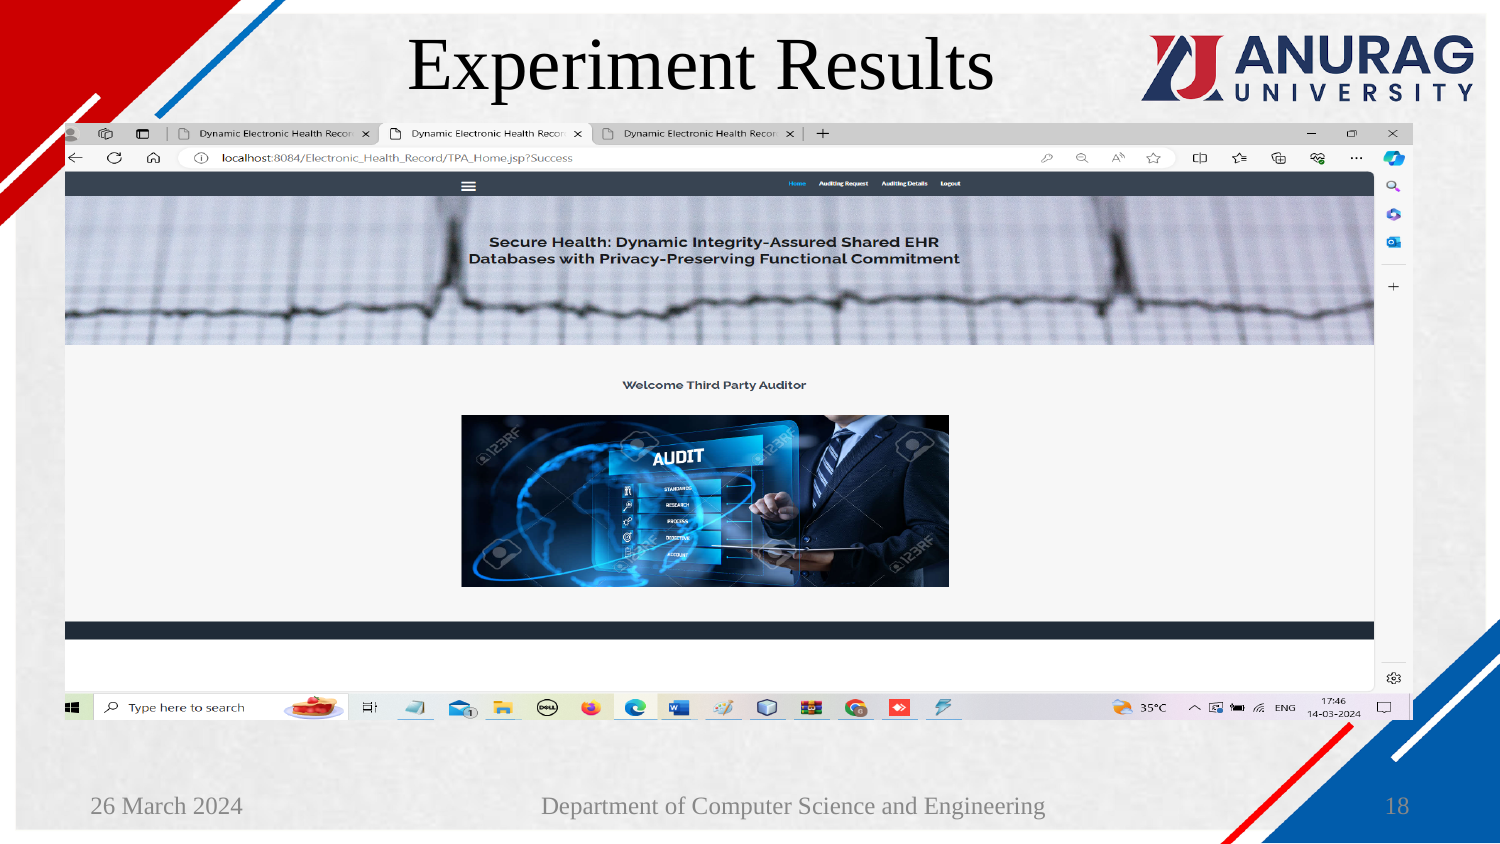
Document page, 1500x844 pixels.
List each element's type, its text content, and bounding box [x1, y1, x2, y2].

footer Department of Computer Science and Engineering [512, 782, 1075, 827]
slide_number 18 [1075, 782, 1425, 827]
title Experiment Results [271, 15, 1133, 113]
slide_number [75, 782, 425, 827]
picture [0, 0, 1500, 844]
